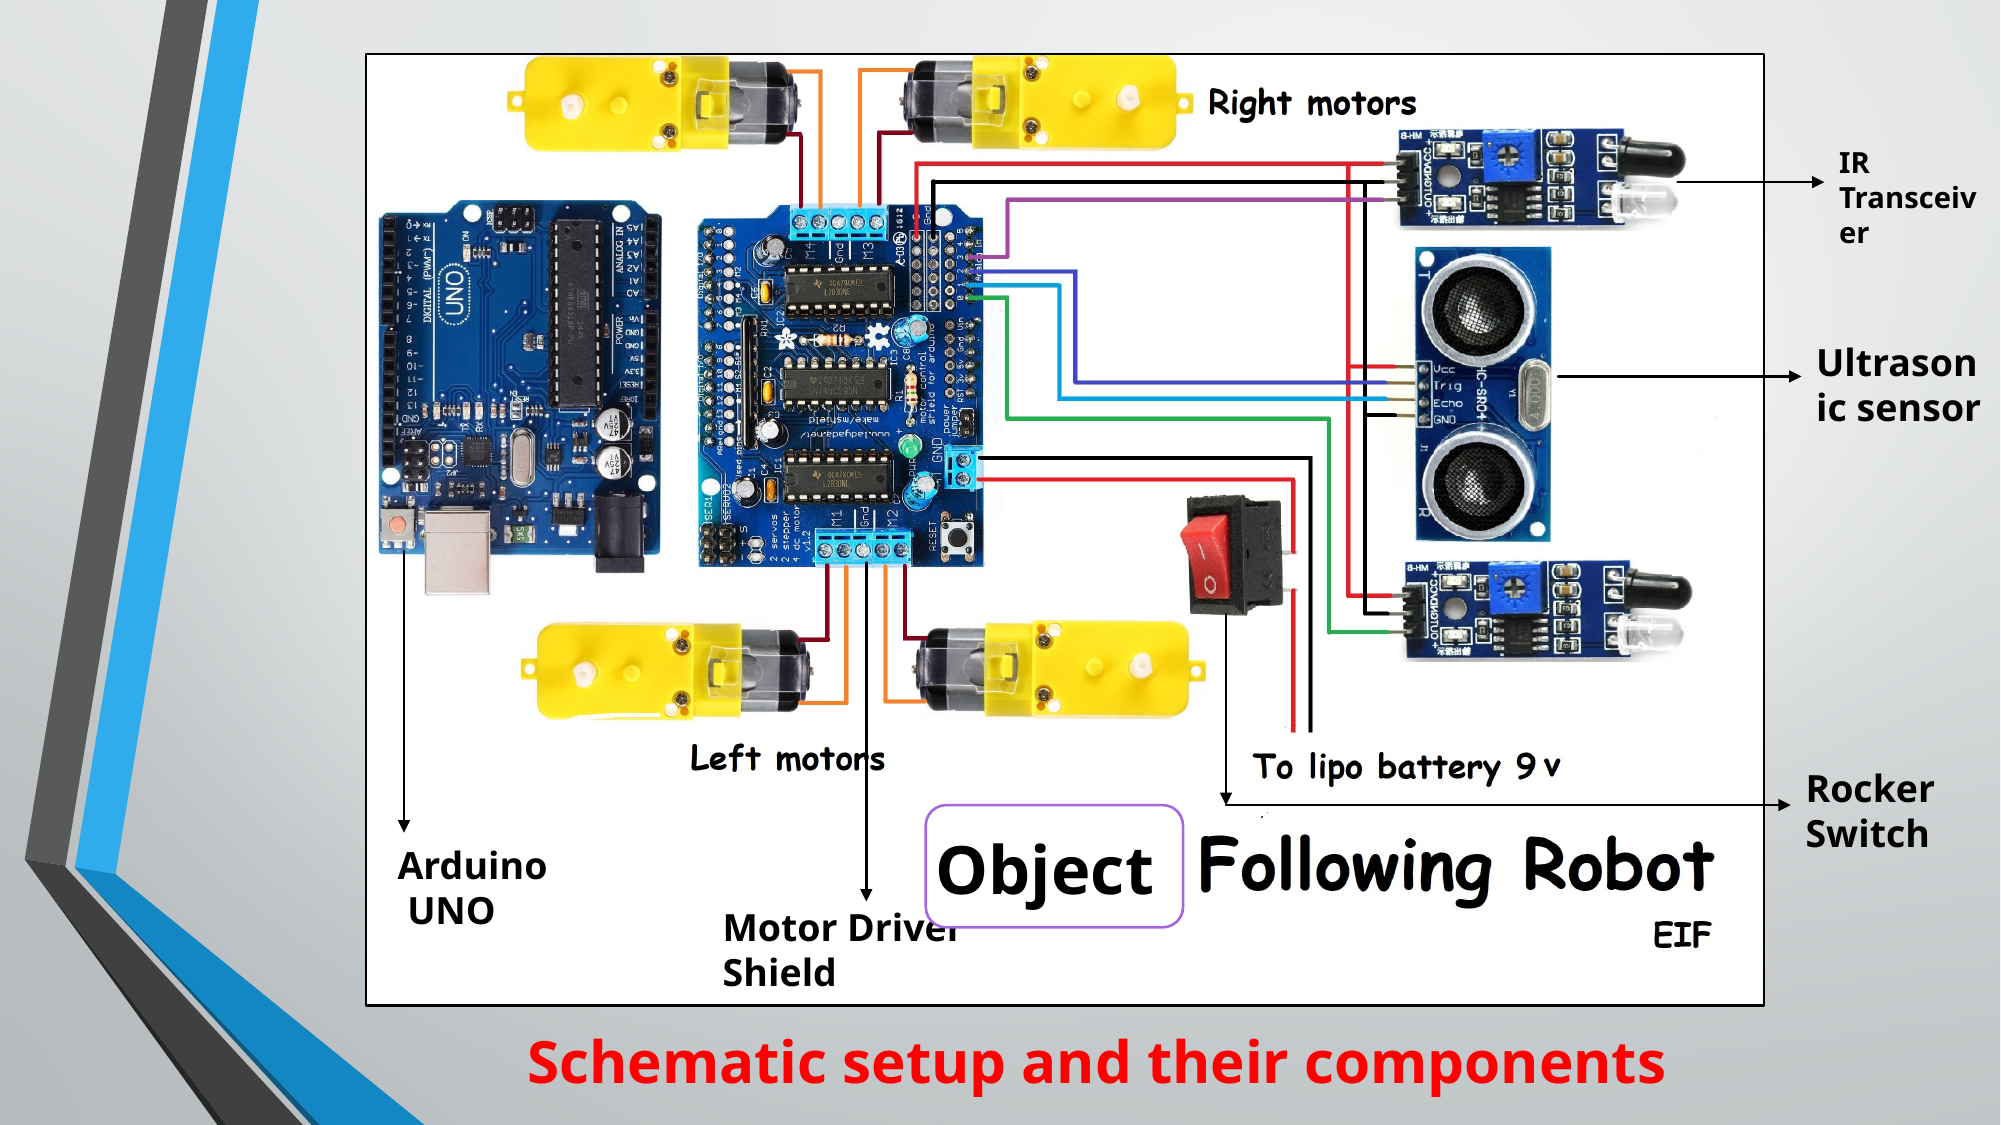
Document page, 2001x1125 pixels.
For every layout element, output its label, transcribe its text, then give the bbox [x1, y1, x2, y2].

text_box Schematic setup and their components [512, 1017, 1751, 1103]
text_box Ultrasonic sensor [1801, 331, 2000, 437]
text_box IR Transceiver [1824, 136, 2000, 257]
text_box Rocker Switch [1790, 757, 1964, 863]
picture [367, 54, 1763, 1005]
